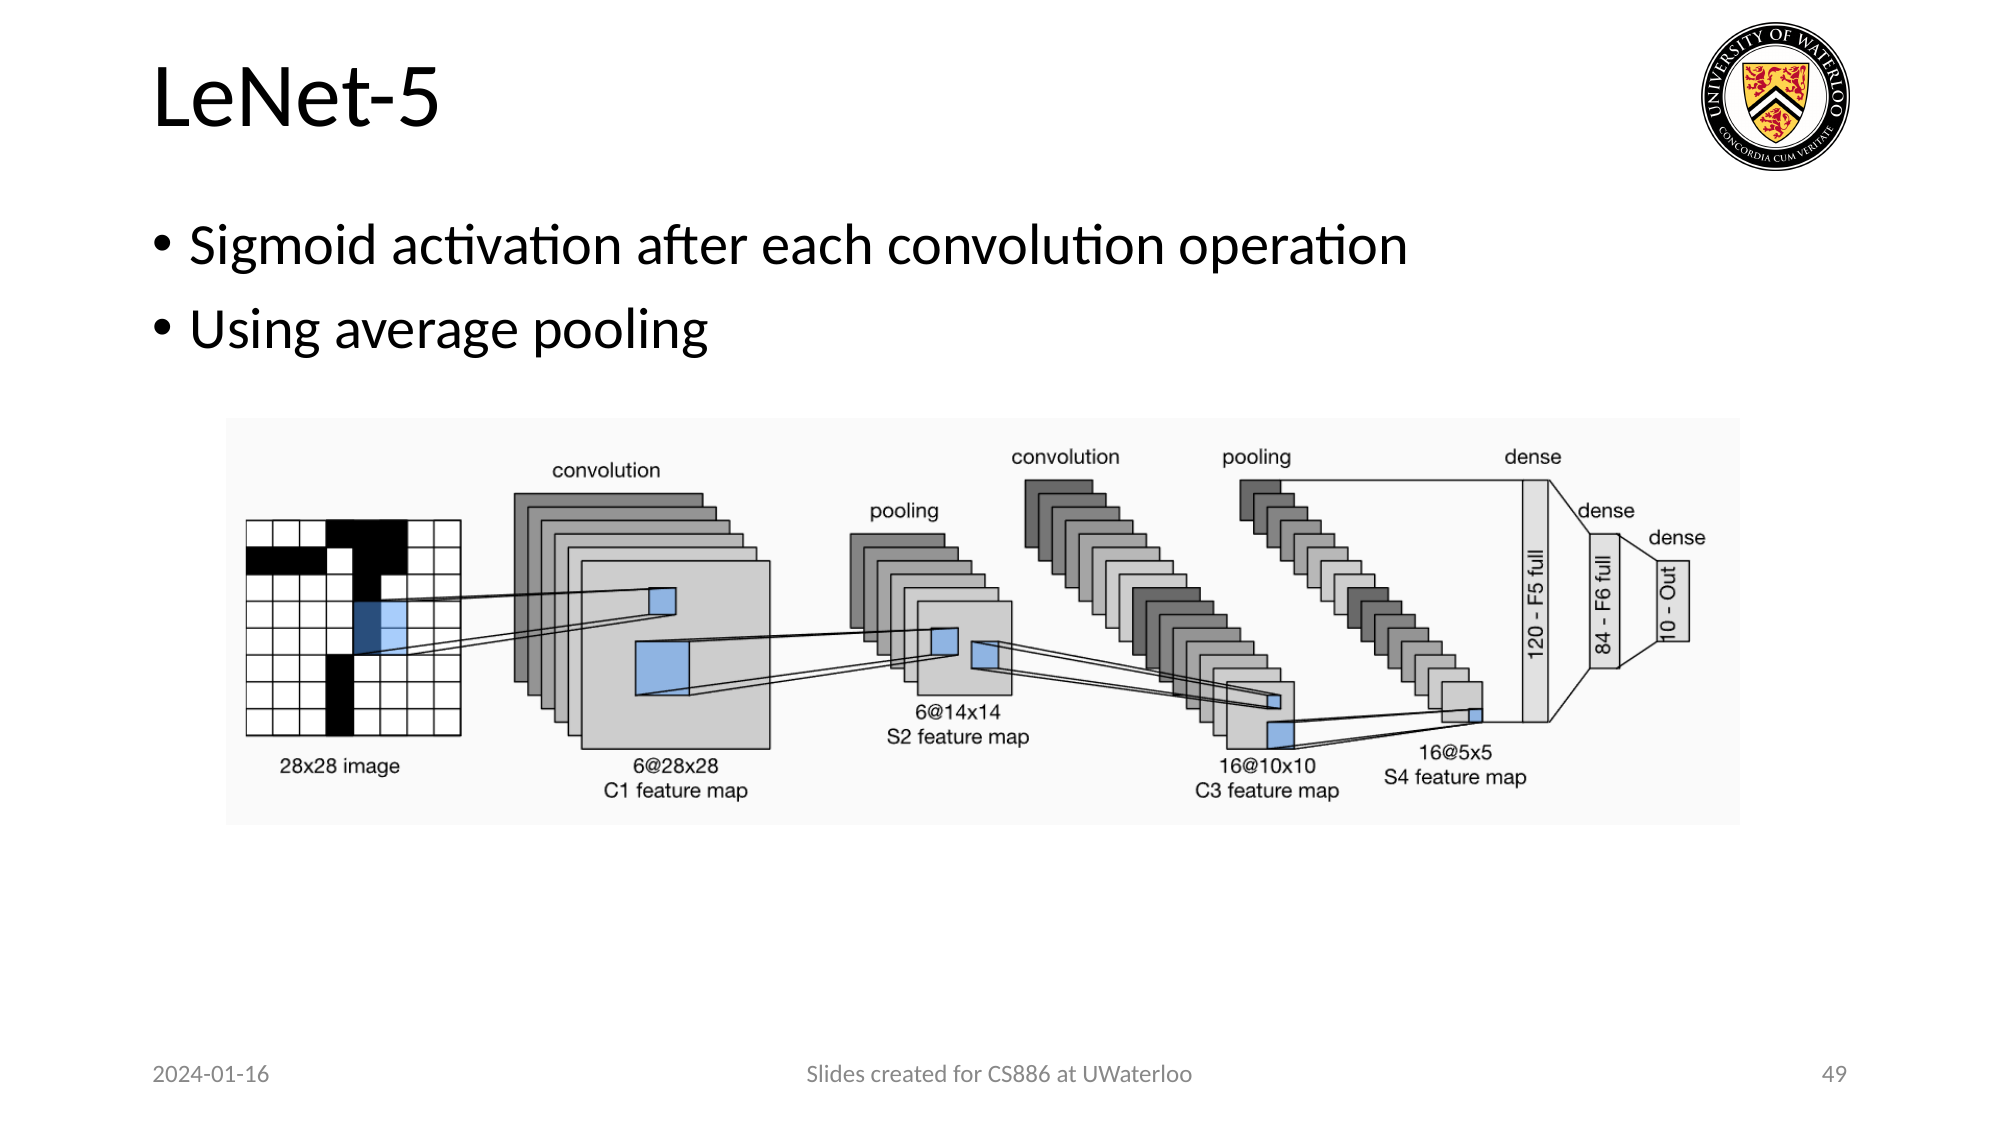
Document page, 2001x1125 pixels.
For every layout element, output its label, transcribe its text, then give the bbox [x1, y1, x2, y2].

title LeNet-5 [137, 22, 1863, 171]
footer Slides created for CS886 at UWaterloo [662, 1042, 1338, 1103]
list Sigmoid activation after each convolution operation Using average pooling [137, 206, 1863, 1014]
picture [226, 418, 1740, 826]
slide_number ‹#› [1412, 1042, 1863, 1103]
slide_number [137, 1042, 588, 1103]
